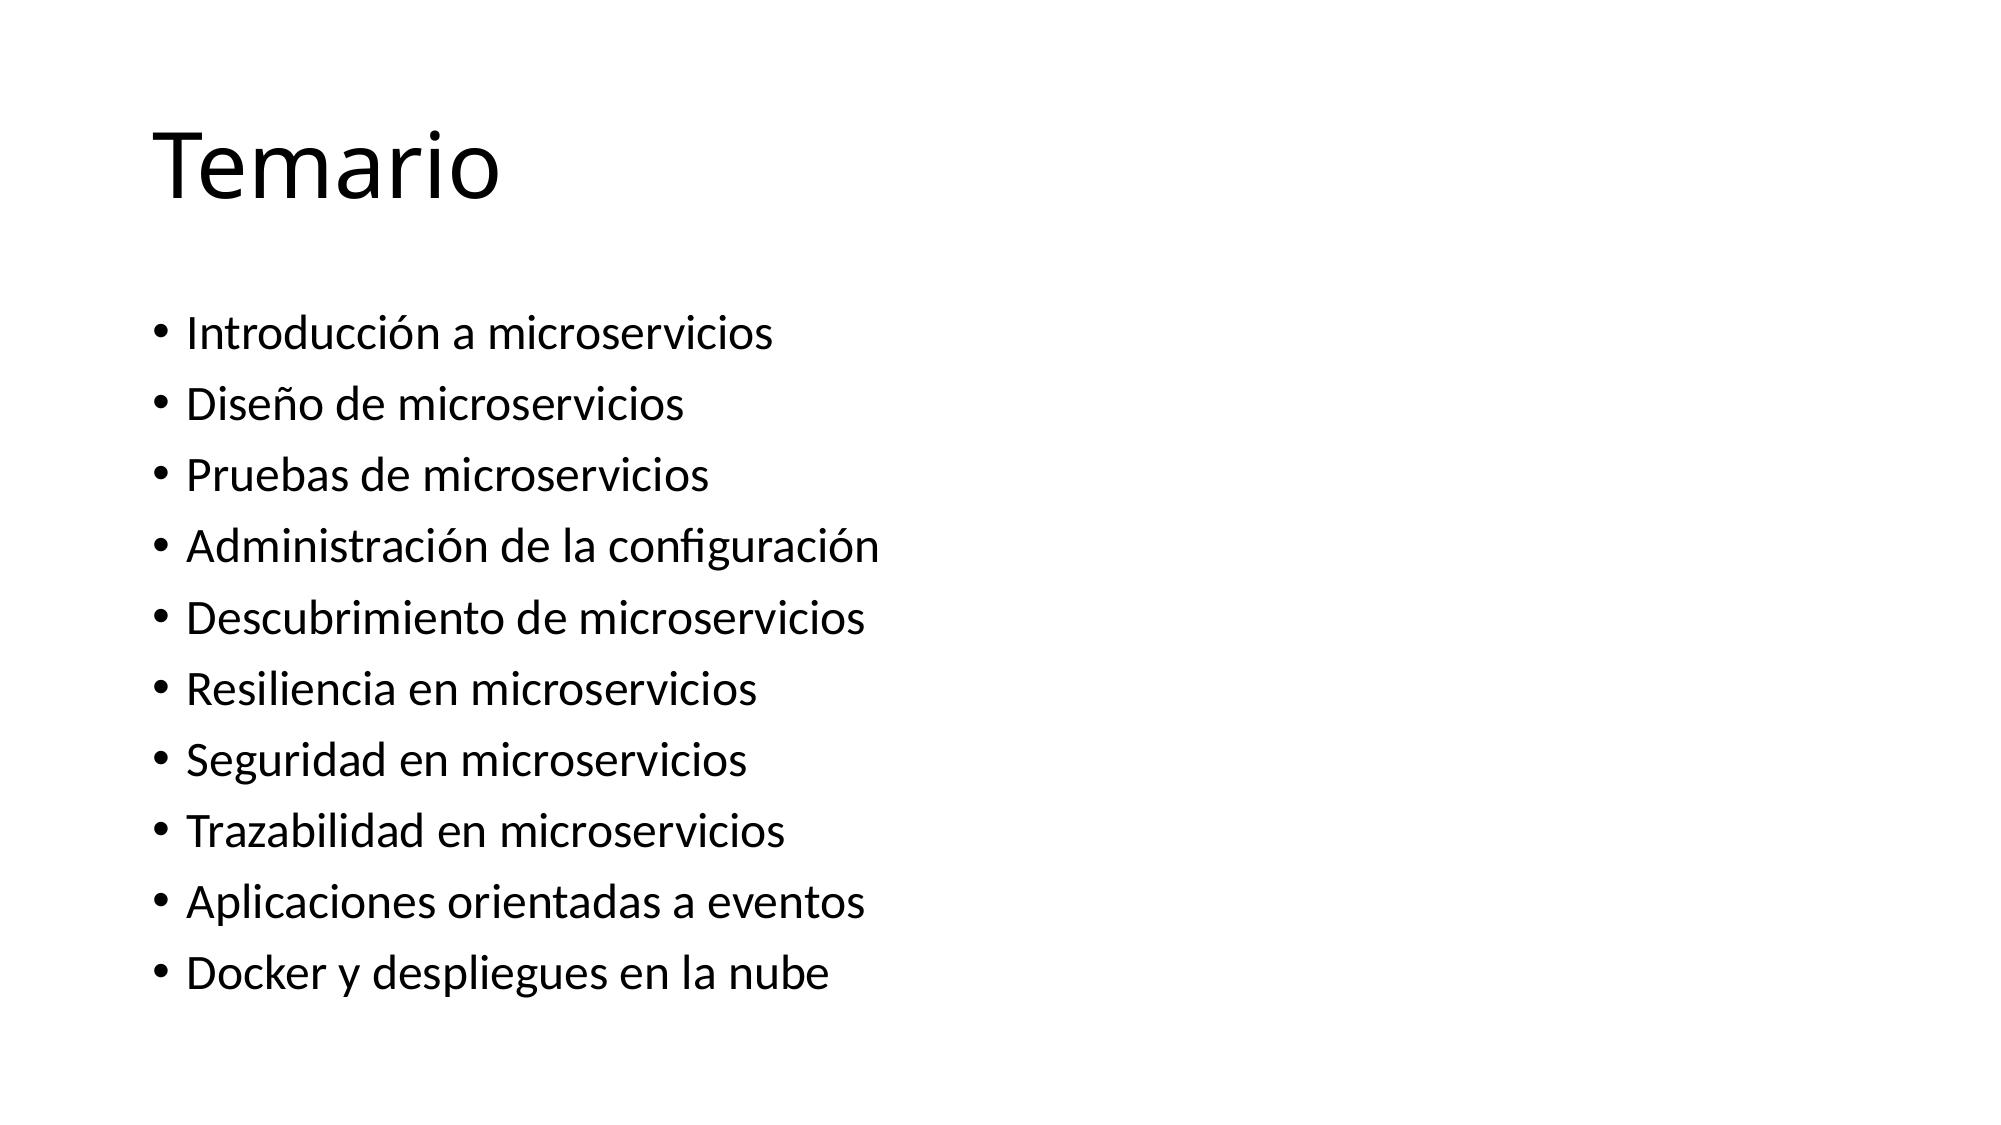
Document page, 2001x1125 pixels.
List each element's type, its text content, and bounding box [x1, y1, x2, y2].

list Introducción a microservicios Diseño de microservicios Pruebas de microservicios Administración de la configuración Descubrimiento de microservicios Resiliencia en microservicios Seguridad en microservicios Trazabilidad en microservicios Aplicaciones orientadas a eventos Docker y despliegues en la nube [137, 299, 1863, 1014]
title Temario [137, 59, 1863, 278]
